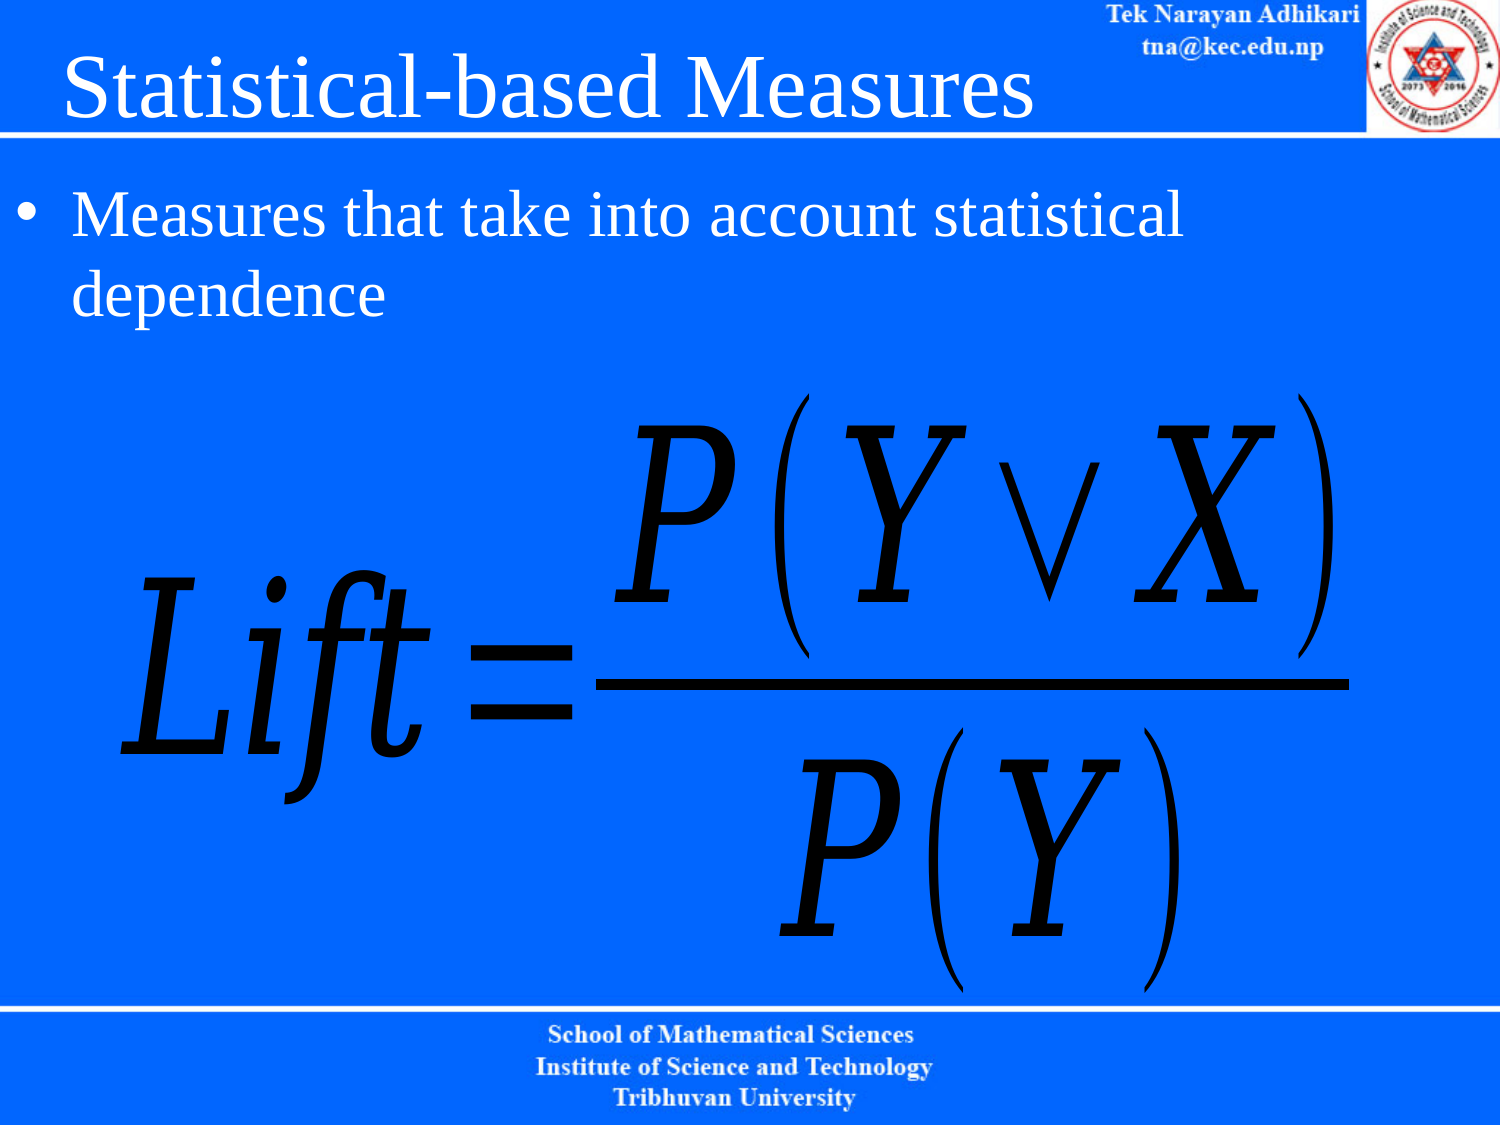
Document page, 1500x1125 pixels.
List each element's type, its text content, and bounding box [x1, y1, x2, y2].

picture [0, 0, 1500, 162]
title Statistical-based Measures [0, 12, 1100, 150]
picture [0, 1000, 1500, 1125]
list Measures that take into account statistical dependence [0, 162, 1500, 1000]
